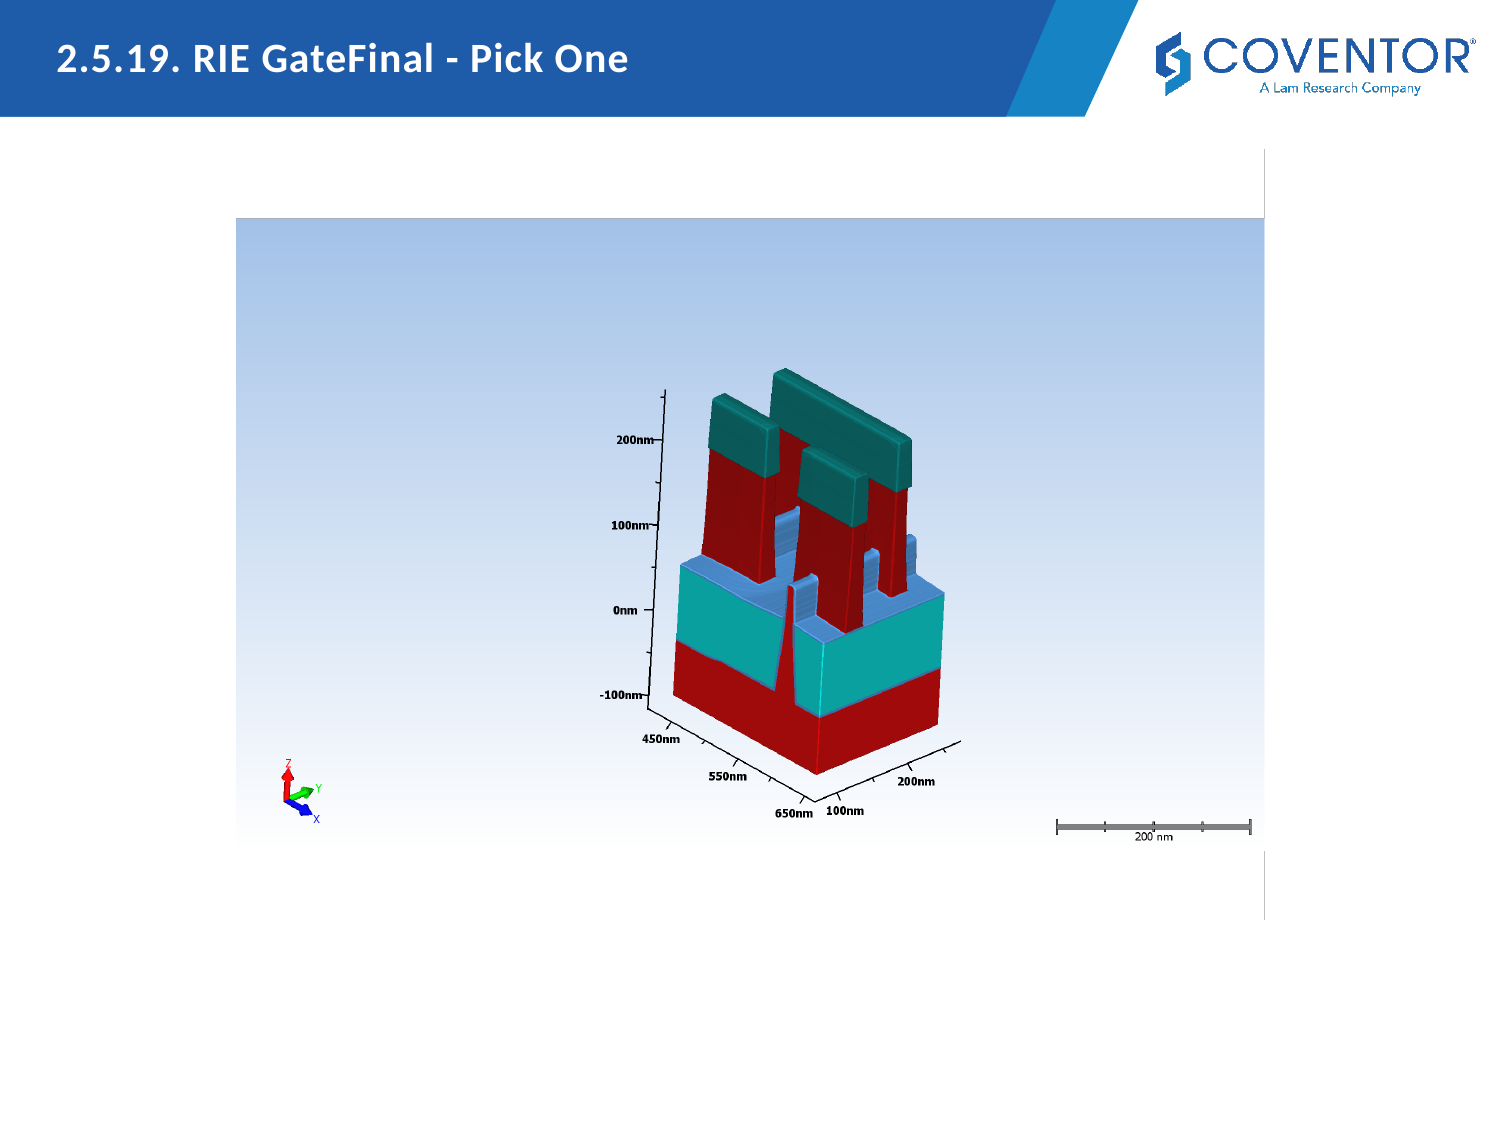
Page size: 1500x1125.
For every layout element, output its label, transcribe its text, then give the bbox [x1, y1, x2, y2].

title 2.5.19. RIE GateFinal - Pick One [41, 9, 951, 102]
picture [41, 148, 1459, 921]
picture [1144, 25, 1486, 103]
